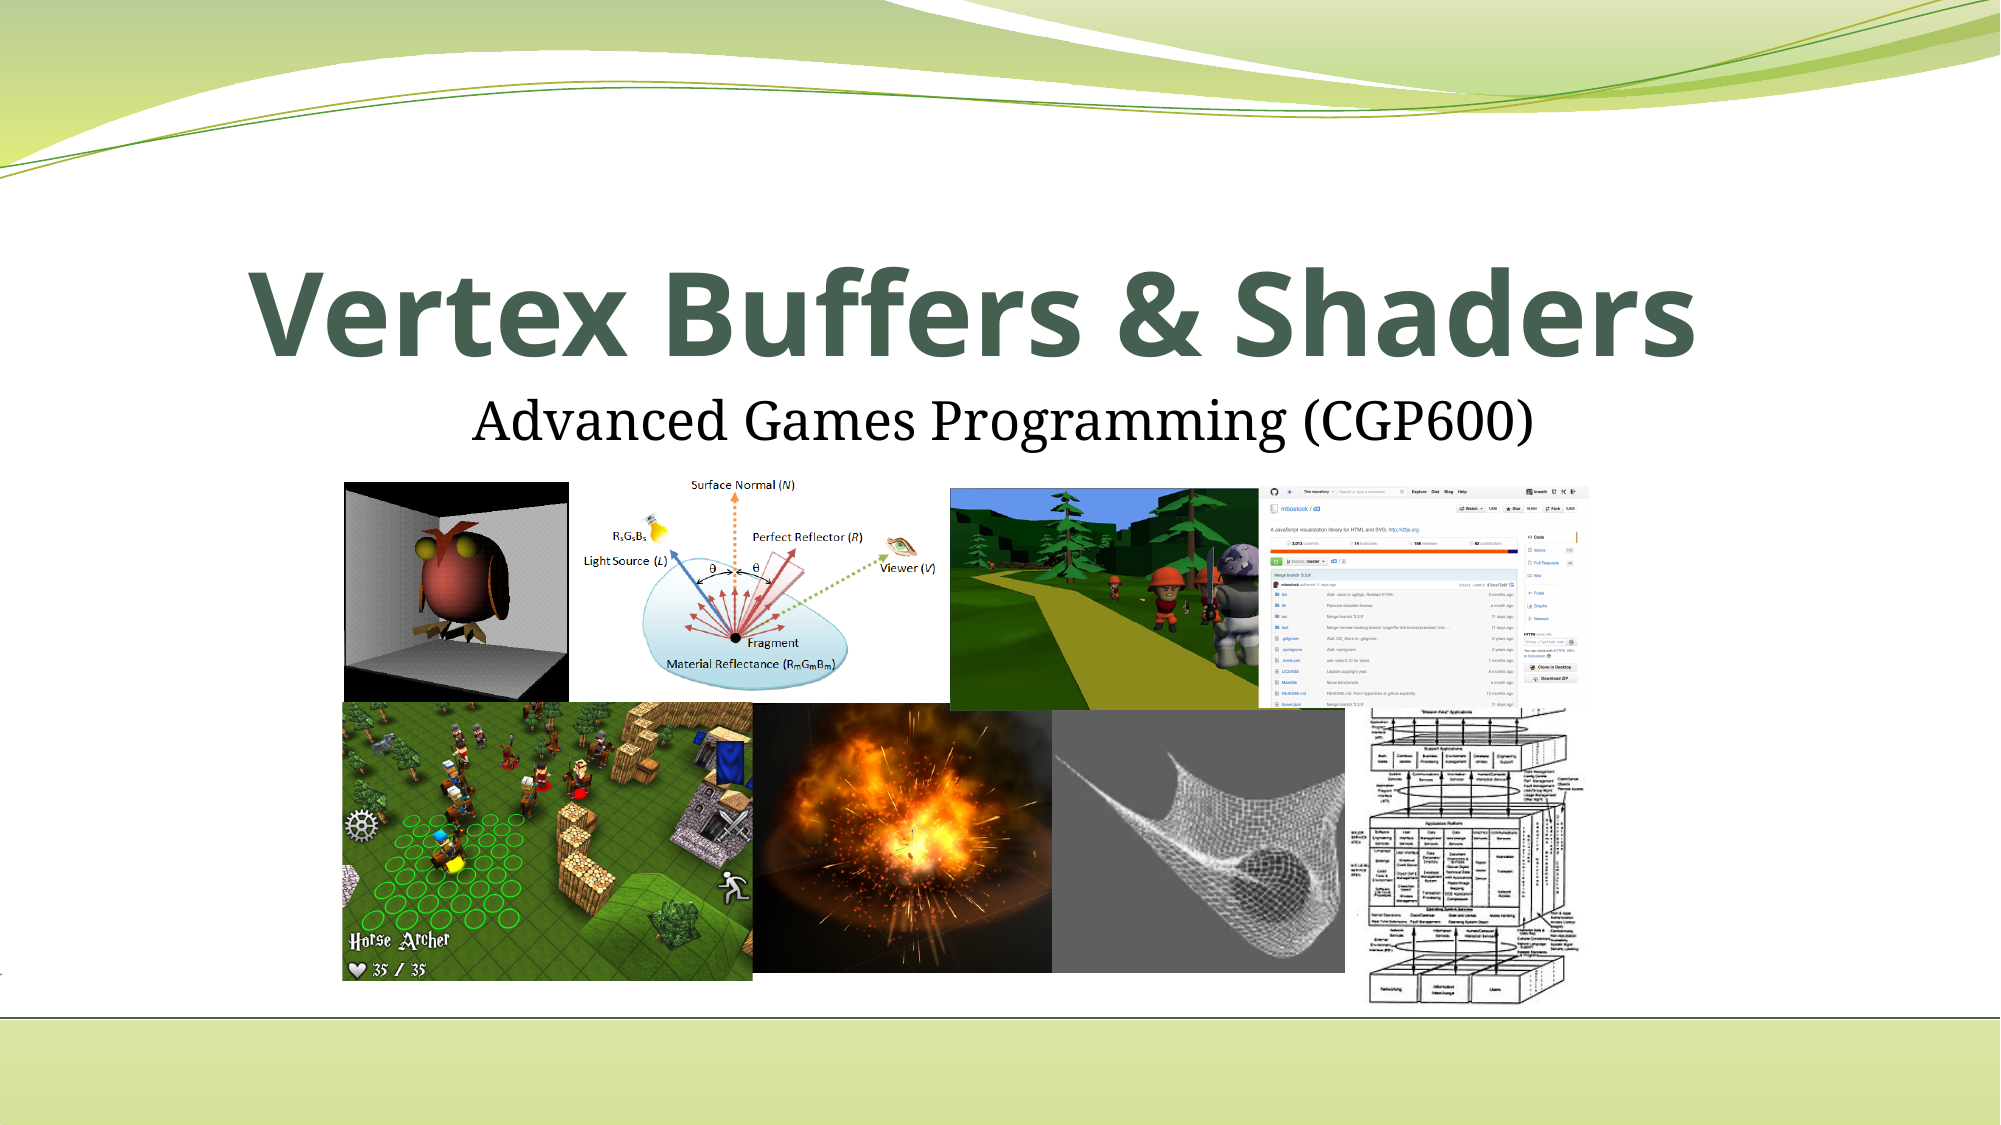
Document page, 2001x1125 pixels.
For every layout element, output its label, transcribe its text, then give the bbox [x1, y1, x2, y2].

subtitle Advanced Games Programming (CGP600) [150, 378, 1869, 477]
picture [342, 482, 1590, 1011]
title Vertex Buffers & Shaders [116, 224, 1834, 380]
picture [571, 476, 946, 698]
